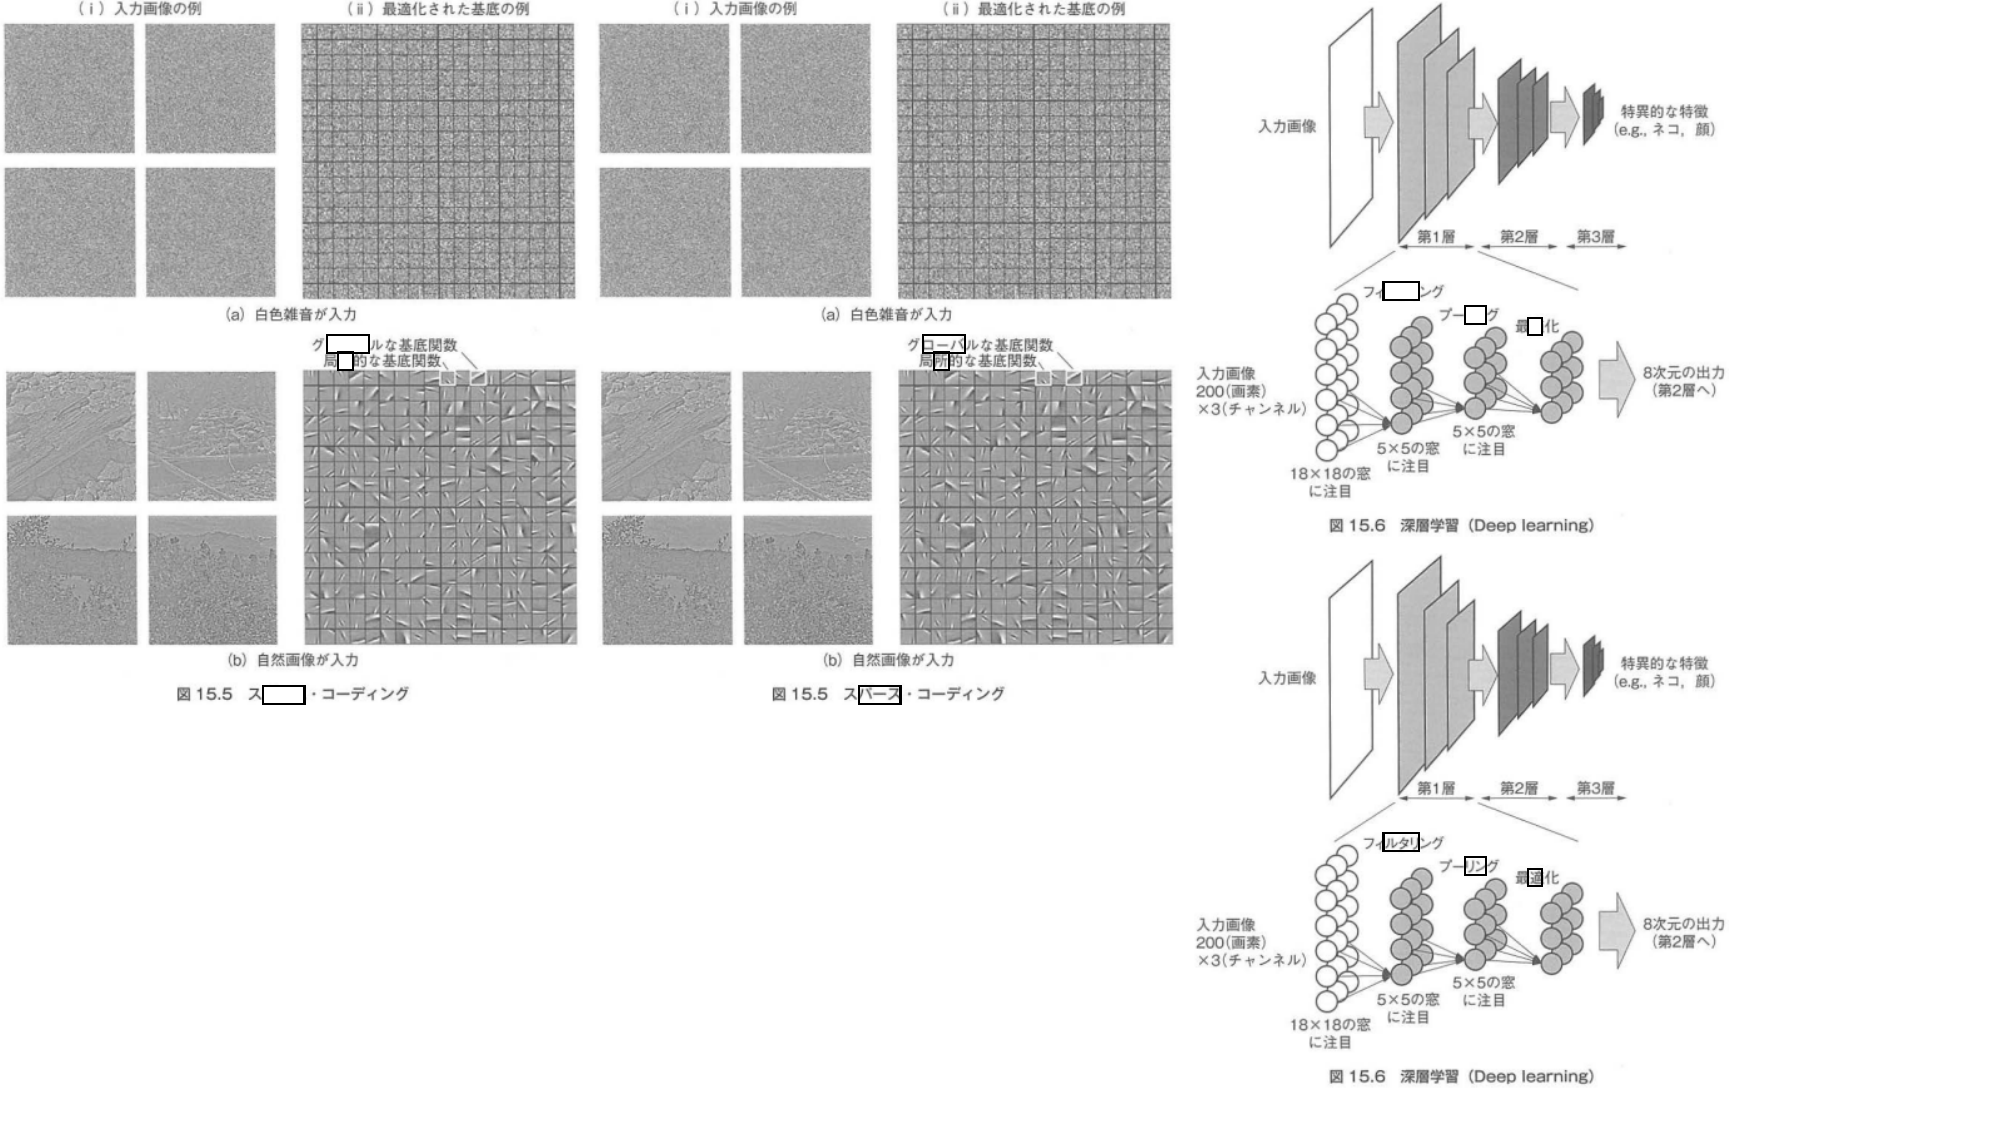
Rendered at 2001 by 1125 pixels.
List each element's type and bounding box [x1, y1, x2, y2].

picture [1191, 0, 1729, 538]
picture [1191, 551, 1729, 1089]
picture [0, 0, 583, 706]
picture [595, 0, 1179, 706]
